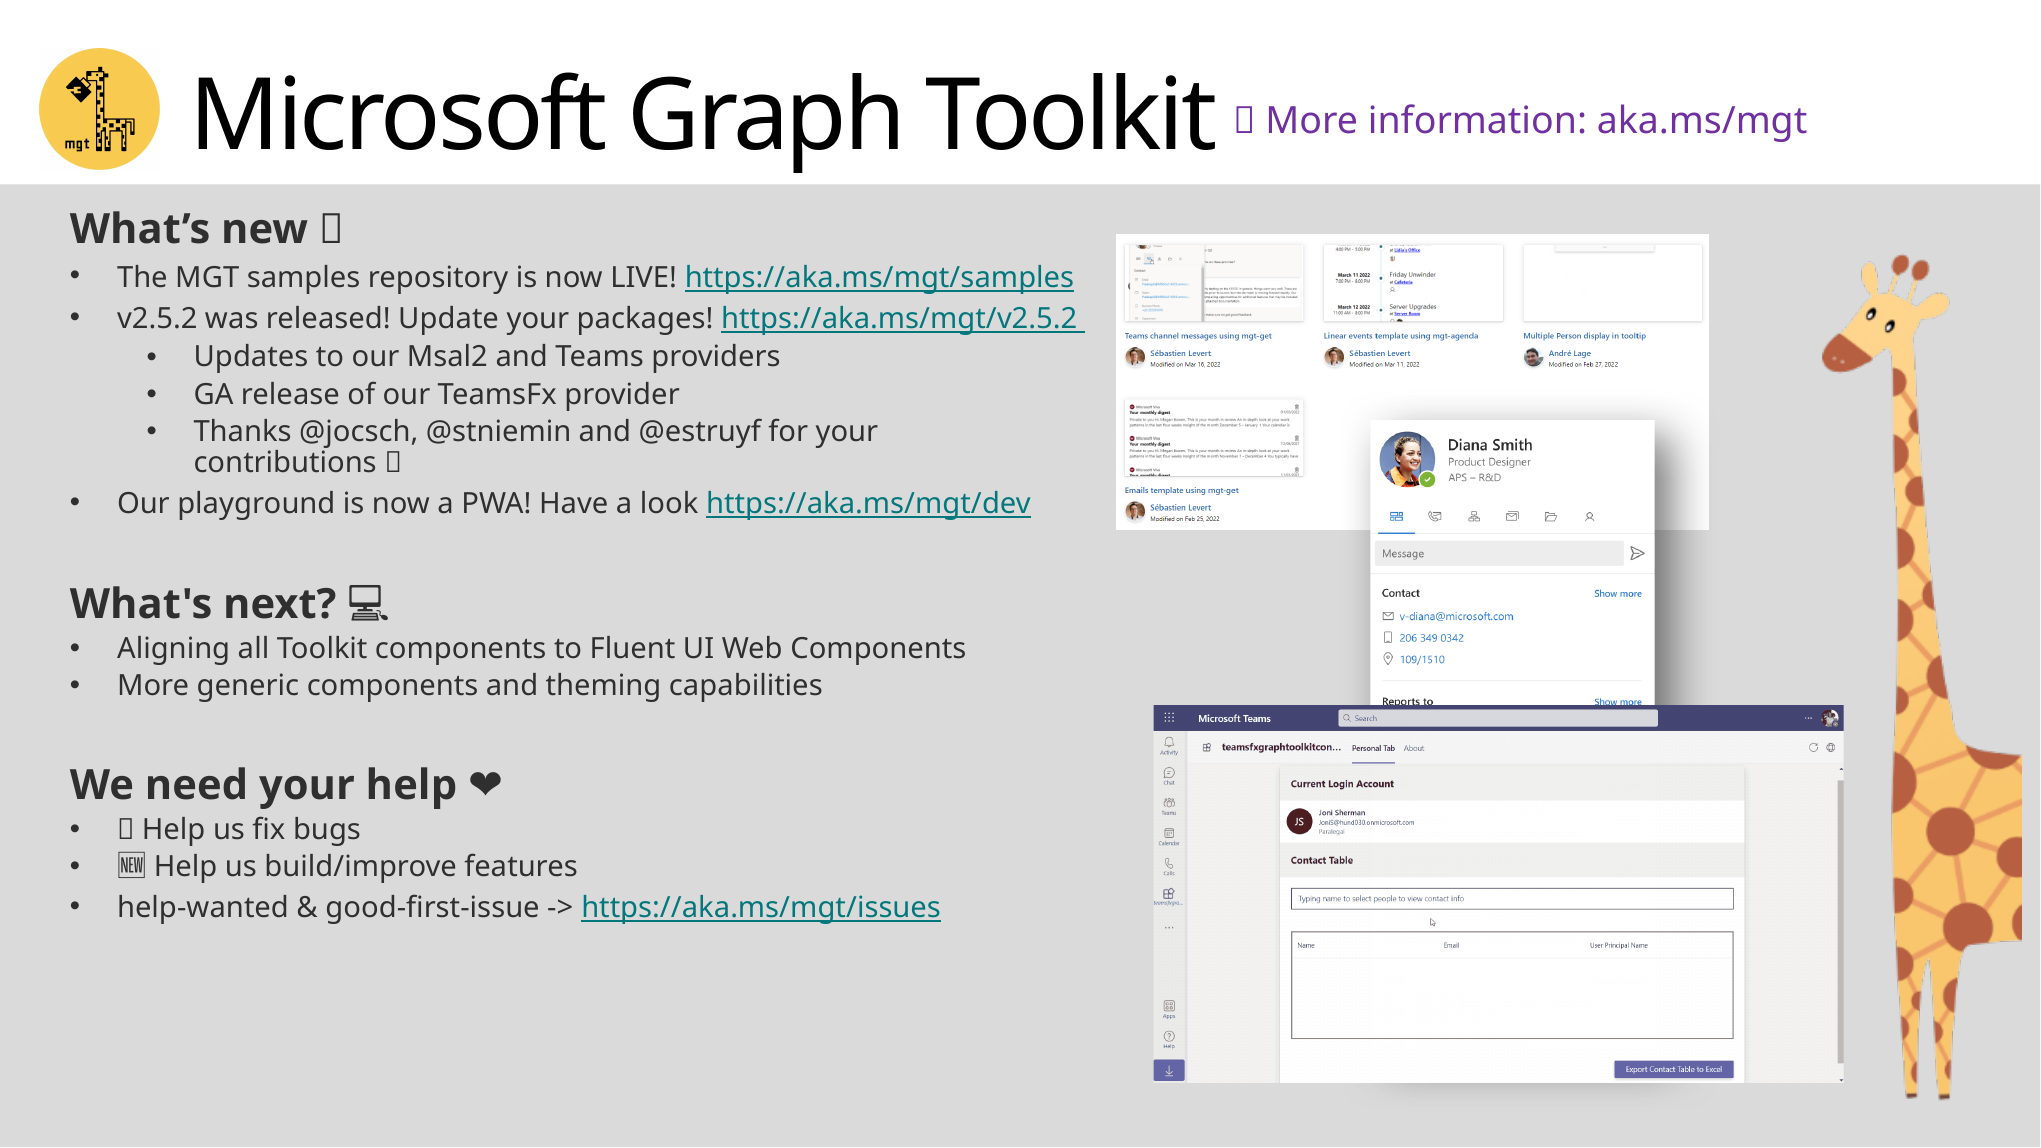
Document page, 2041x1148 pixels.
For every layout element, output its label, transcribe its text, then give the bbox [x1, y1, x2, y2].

text_box [0, 184, 2041, 1148]
title Microsoft Graph Toolkit [165, 48, 1996, 199]
picture [1116, 218, 2022, 1138]
text_box What’s new 🎉 The MGT samples repository is now LIVE! https://aka.ms/mgt/samples v2.5.2 was released! Update your packages! https://aka.ms/mgt/v2.5.2 Updates to our Msal2 and Teams providers GA release of our TeamsFx provider Thanks @jocsch, @stniemin and @estruyf for your contributions 🎉 Our playground is now a PWA! Have a look https://aka.ms/mgt/dev What's next? 💻 Aligning all Toolkit components to Fluent UI Web Components More generic components and theming capabilities We need your help ❤️ 🐞 Help us fix bugs 🆕 Help us build/improve features help-wanted & good-first-issue -> https://aka.ms/mgt/issues [39, 183, 1117, 1114]
text_box 👀 More information: aka.ms/mgt [1218, 88, 2041, 149]
picture [39, 47, 161, 171]
